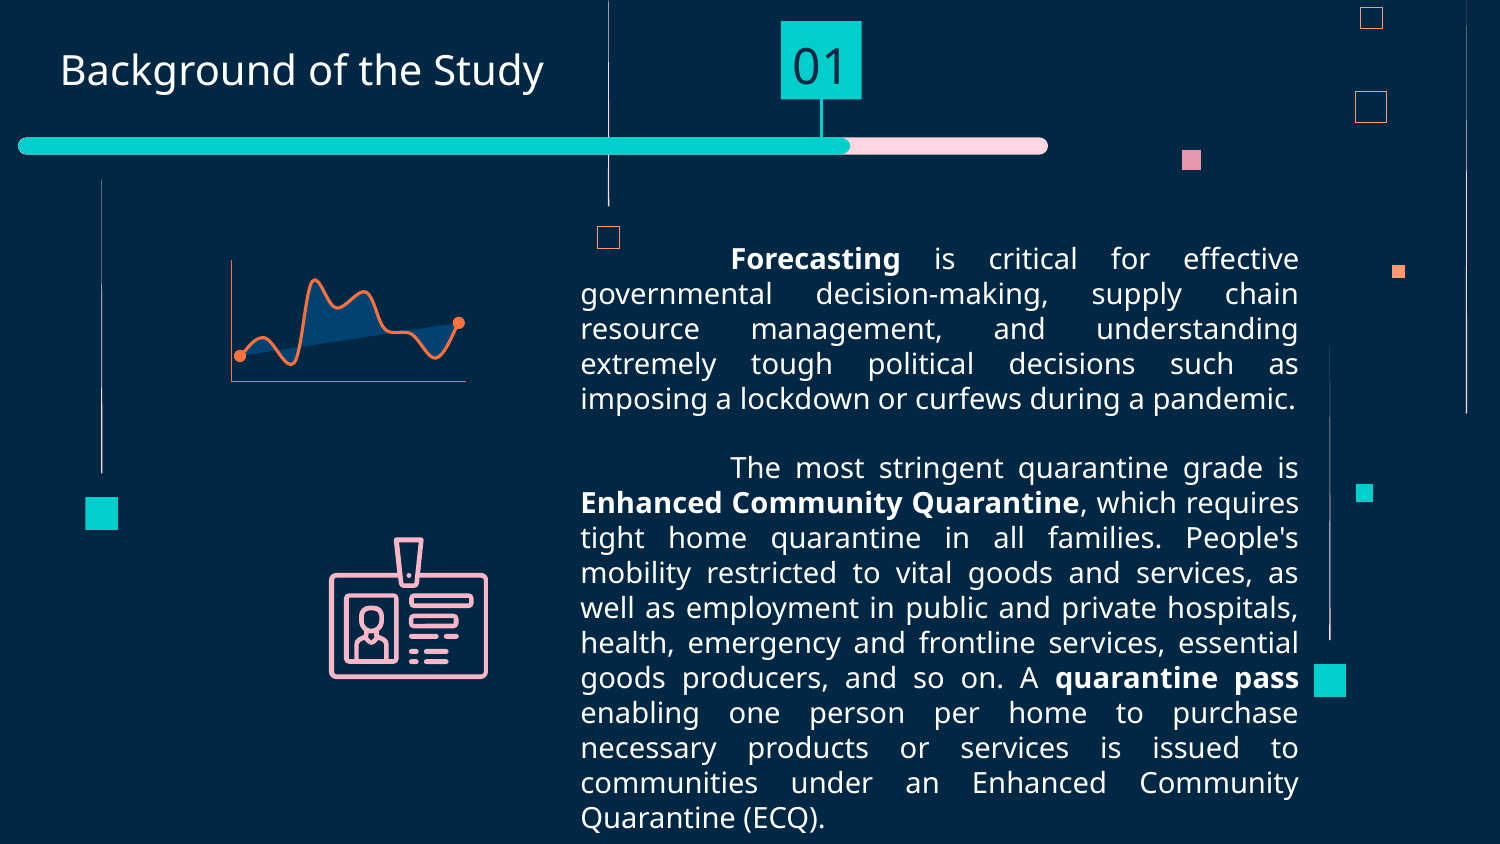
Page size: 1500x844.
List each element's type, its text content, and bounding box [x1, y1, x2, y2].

text_box Forecasting is critical for effective governmental decision-making, supply chain resource management, and understanding extremely tough political decisions such as imposing a lockdown or curfews during a pandemic. The most stringent quarantine grade is Enhanced Community Quarantine, which requires tight home quarantine in all families. People's mobility restricted to vital goods and services, as well as employment in public and private hospitals, health, emergency and frontline services, essential goods producers, and so on. A quarantine pass enabling one person per home to purchase necessary products or services is issued to communities under an Enhanced Community Quarantine (ECQ). [565, 190, 1315, 736]
title Background of the Study [17, 32, 586, 109]
text_box [17, 137, 851, 155]
text_box [843, 137, 1048, 155]
text_box [780, 21, 862, 26]
title 01 [740, 26, 902, 102]
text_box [328, 537, 489, 680]
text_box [231, 259, 467, 383]
